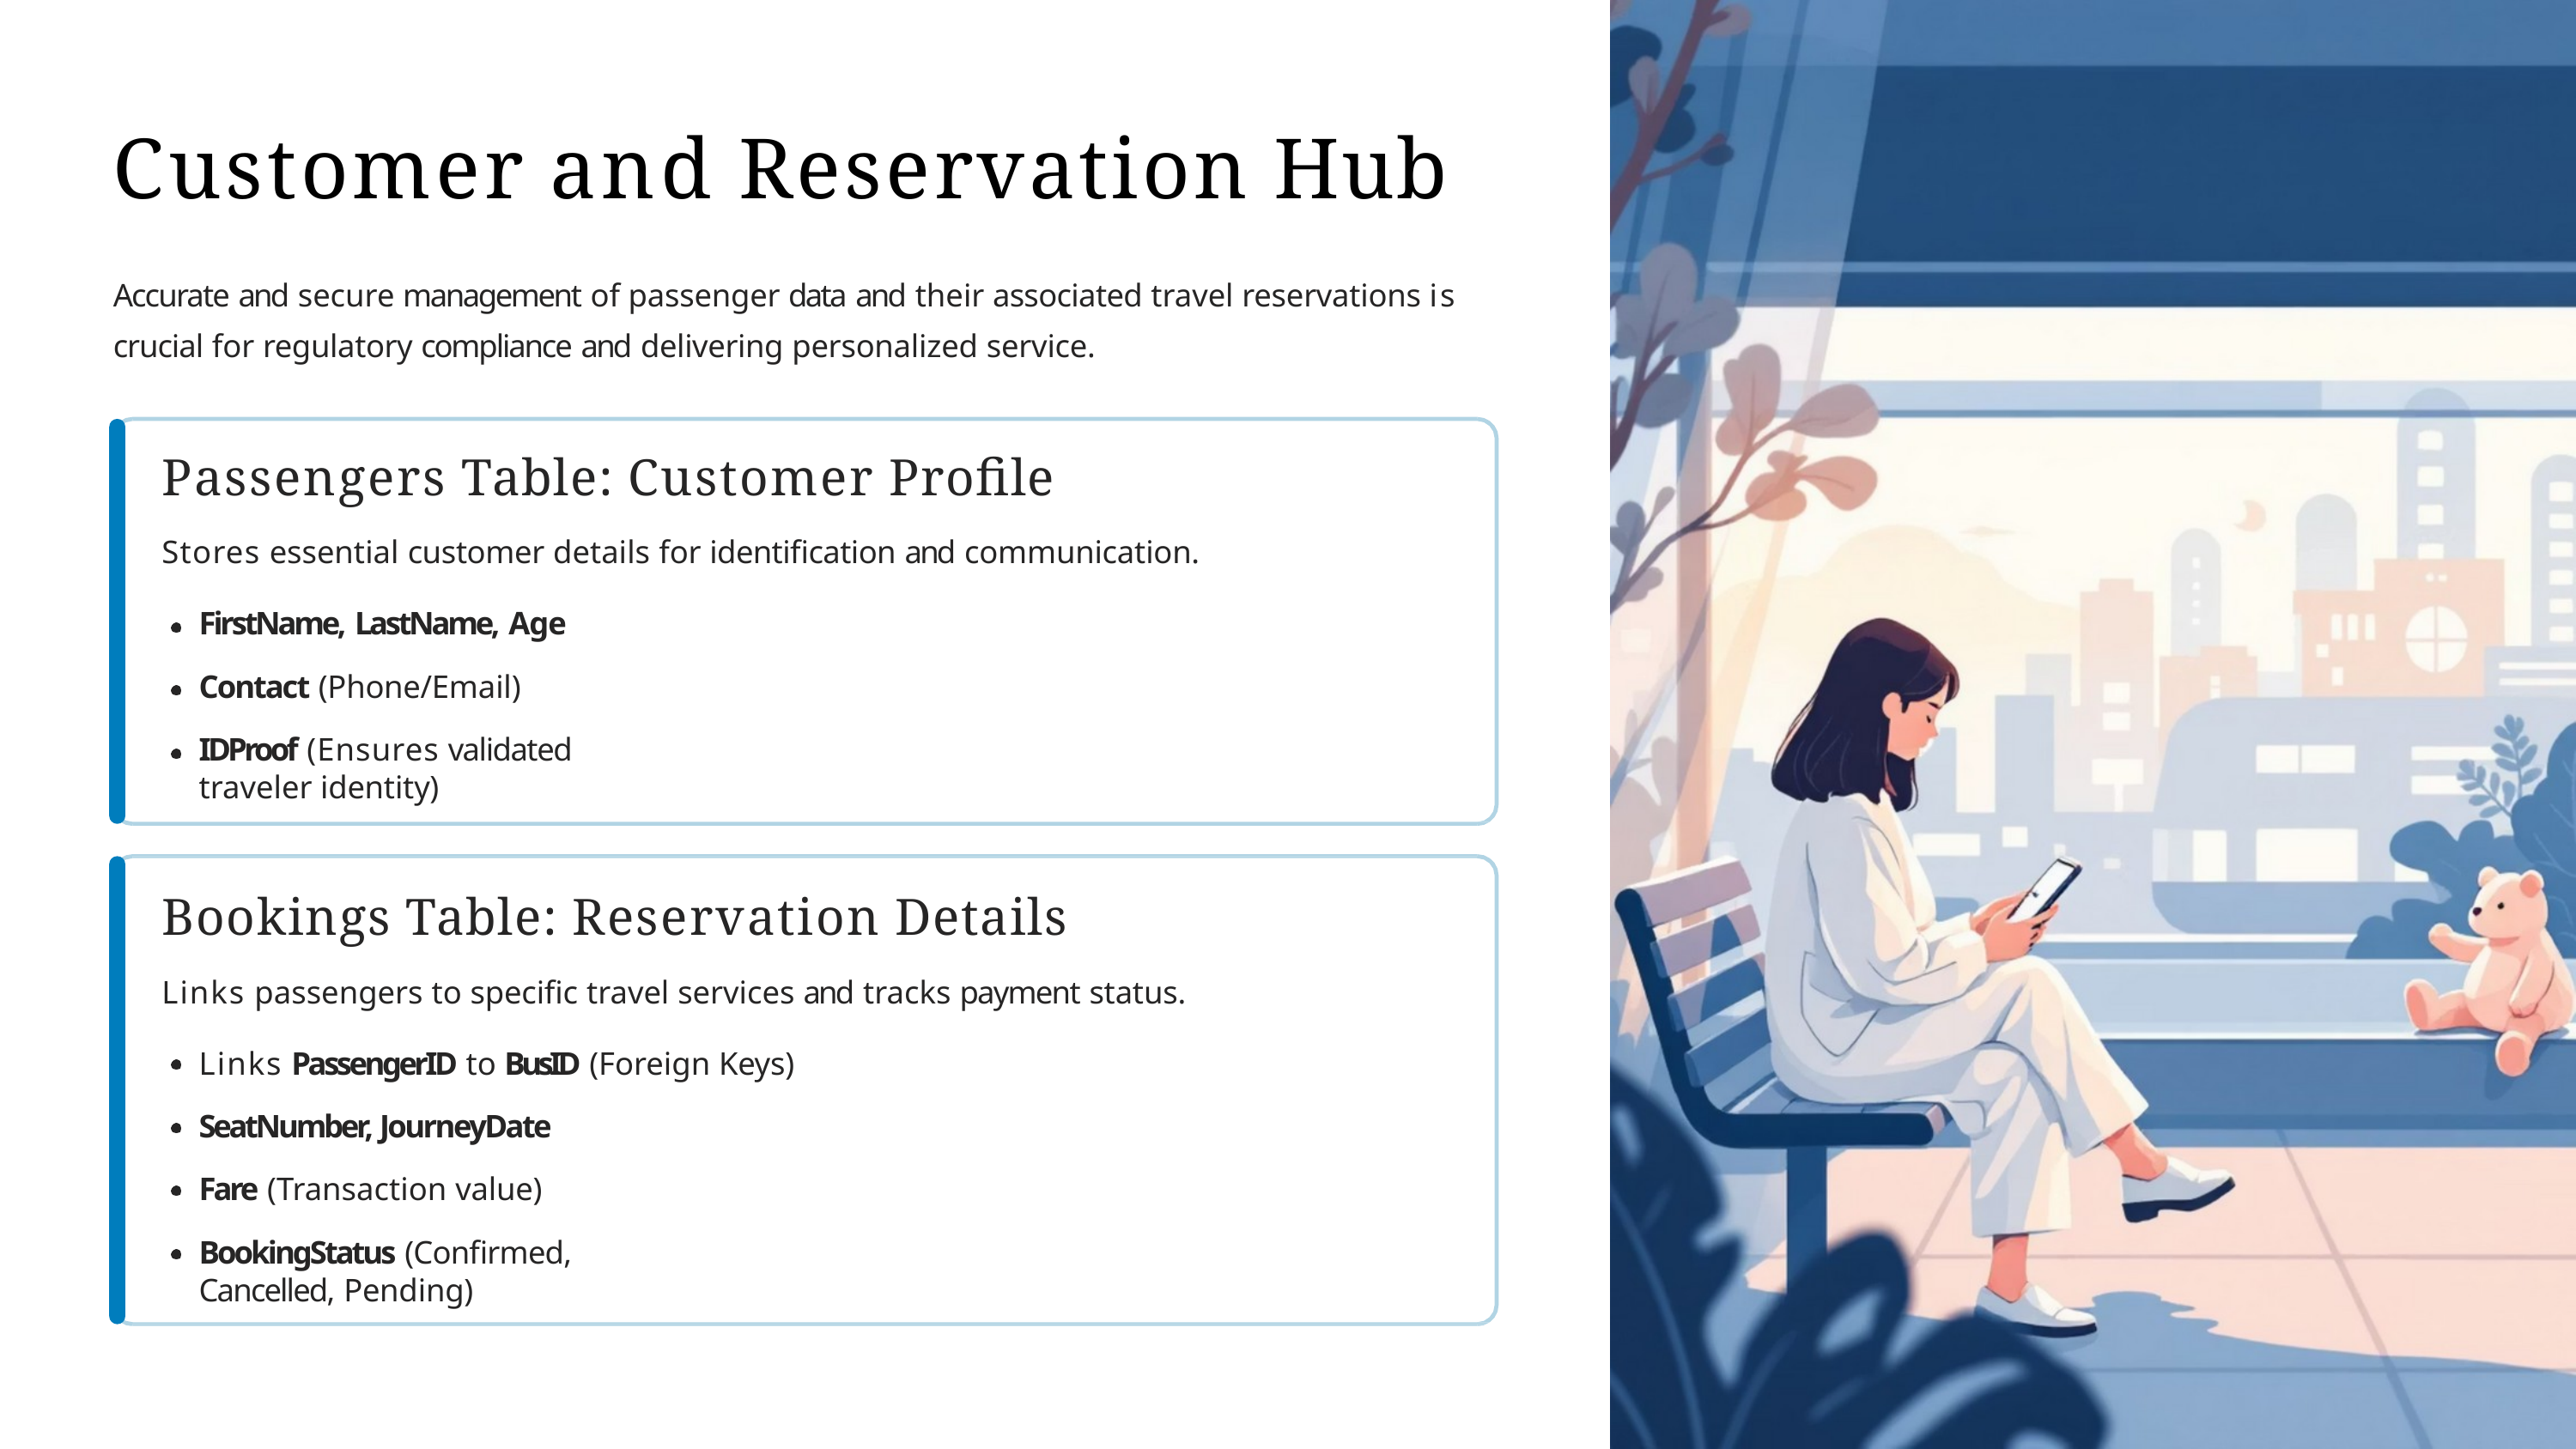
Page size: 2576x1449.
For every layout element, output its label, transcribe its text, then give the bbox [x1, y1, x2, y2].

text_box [108, 853, 1499, 1326]
picture [1609, 0, 2576, 1449]
text_box Accurate and secure management of passenger data and their associated travel reservations is crucial for regulatory compliance and delivering personalized service. Passengers Table: Customer Profile Stores essential customer details for identification and communication. FirstName, LastName, Age Contact (Phone/Email) IDProof (Ensures validated traveler identity) [111, 260, 1498, 415]
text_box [108, 416, 1499, 827]
title Customer and Reservation Hub [95, 70, 1605, 358]
